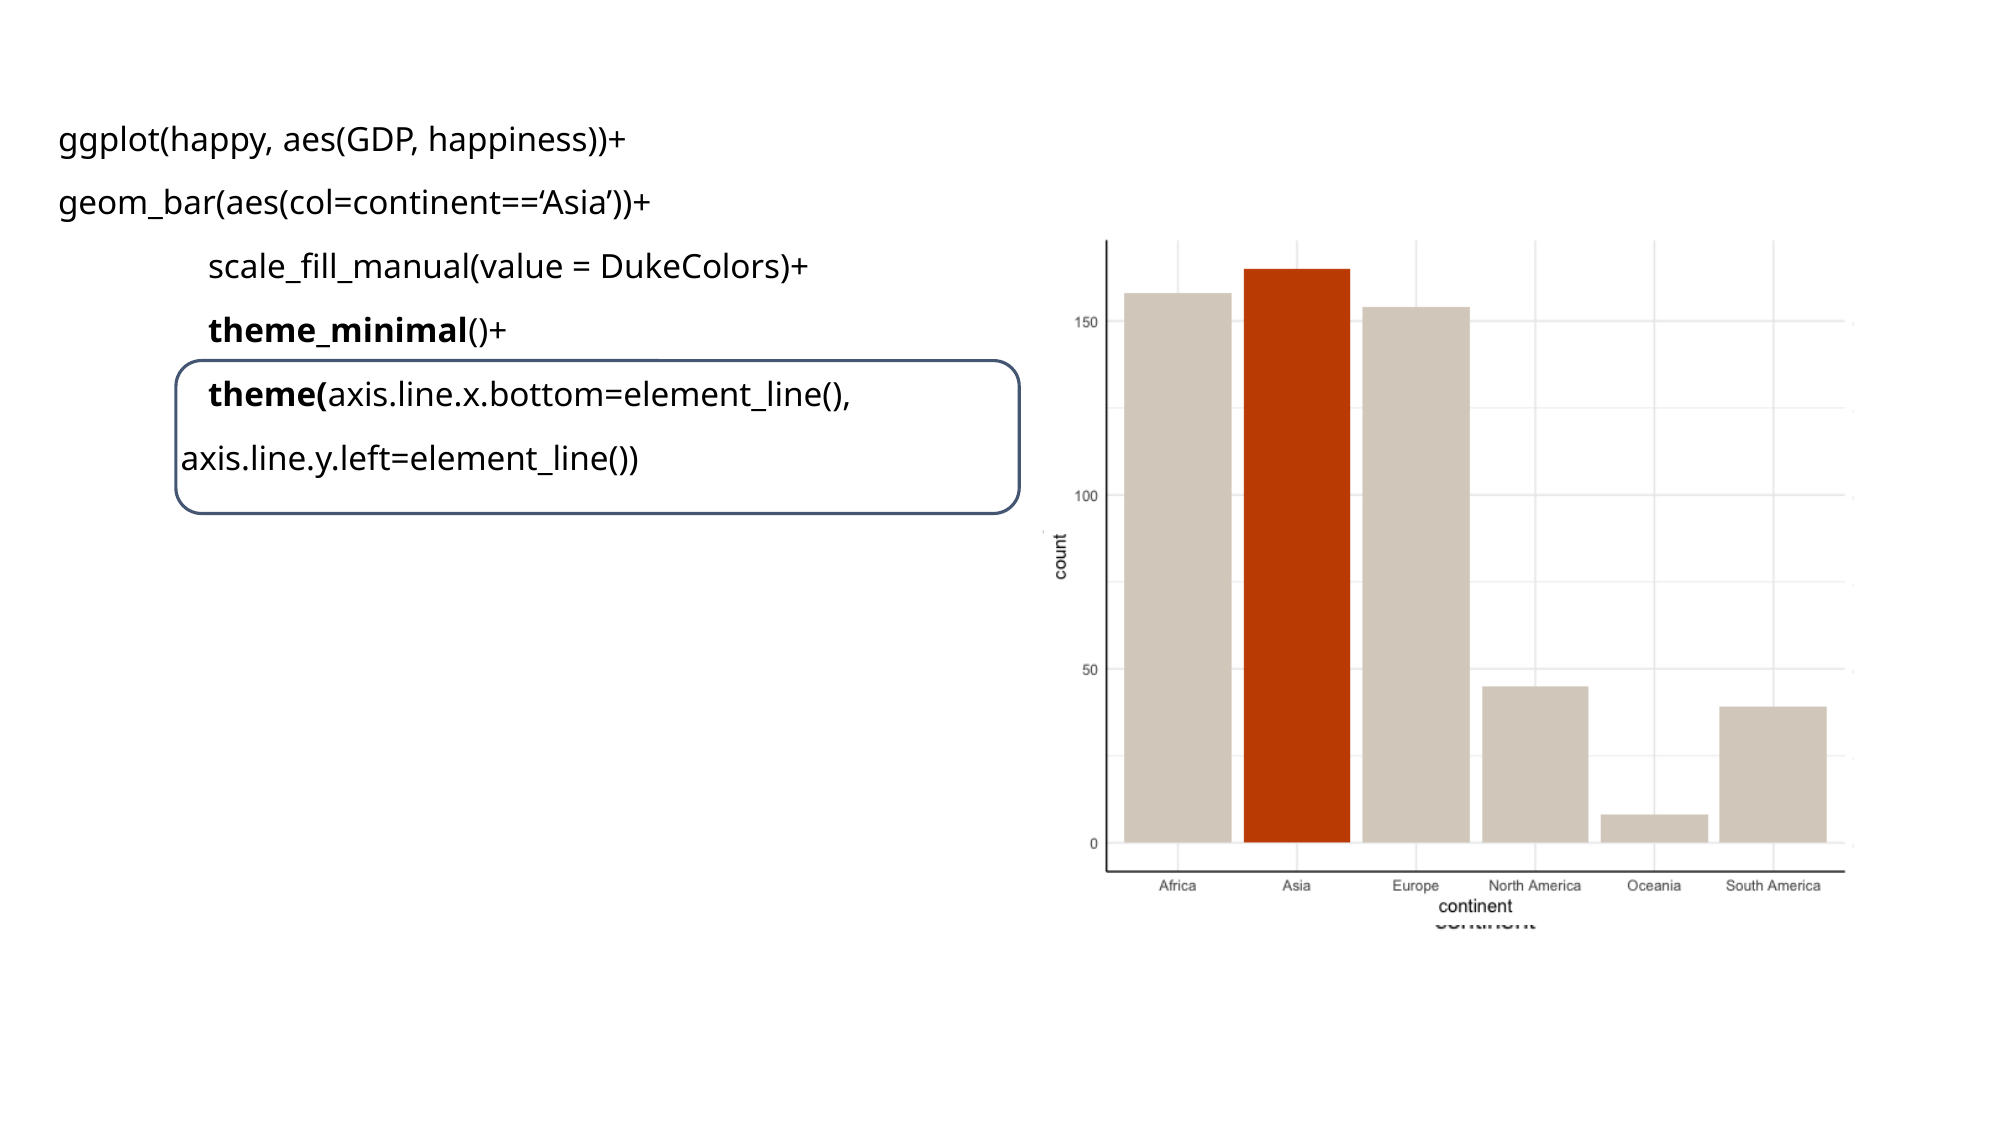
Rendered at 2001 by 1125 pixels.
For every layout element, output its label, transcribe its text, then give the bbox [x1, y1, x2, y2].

text_box ggplot(happy, aes(GDP, happiness))+ geom_bar(aes(col=continent==‘Asia’))+ scale_fill_manual(value = DukeColors)+ theme_minimal()+ theme(axis.line.x.bottom=element_line(), axis.line.y.left=element_line()) [43, 86, 1032, 484]
text_box [174, 359, 1021, 515]
picture [1031, 231, 1875, 946]
